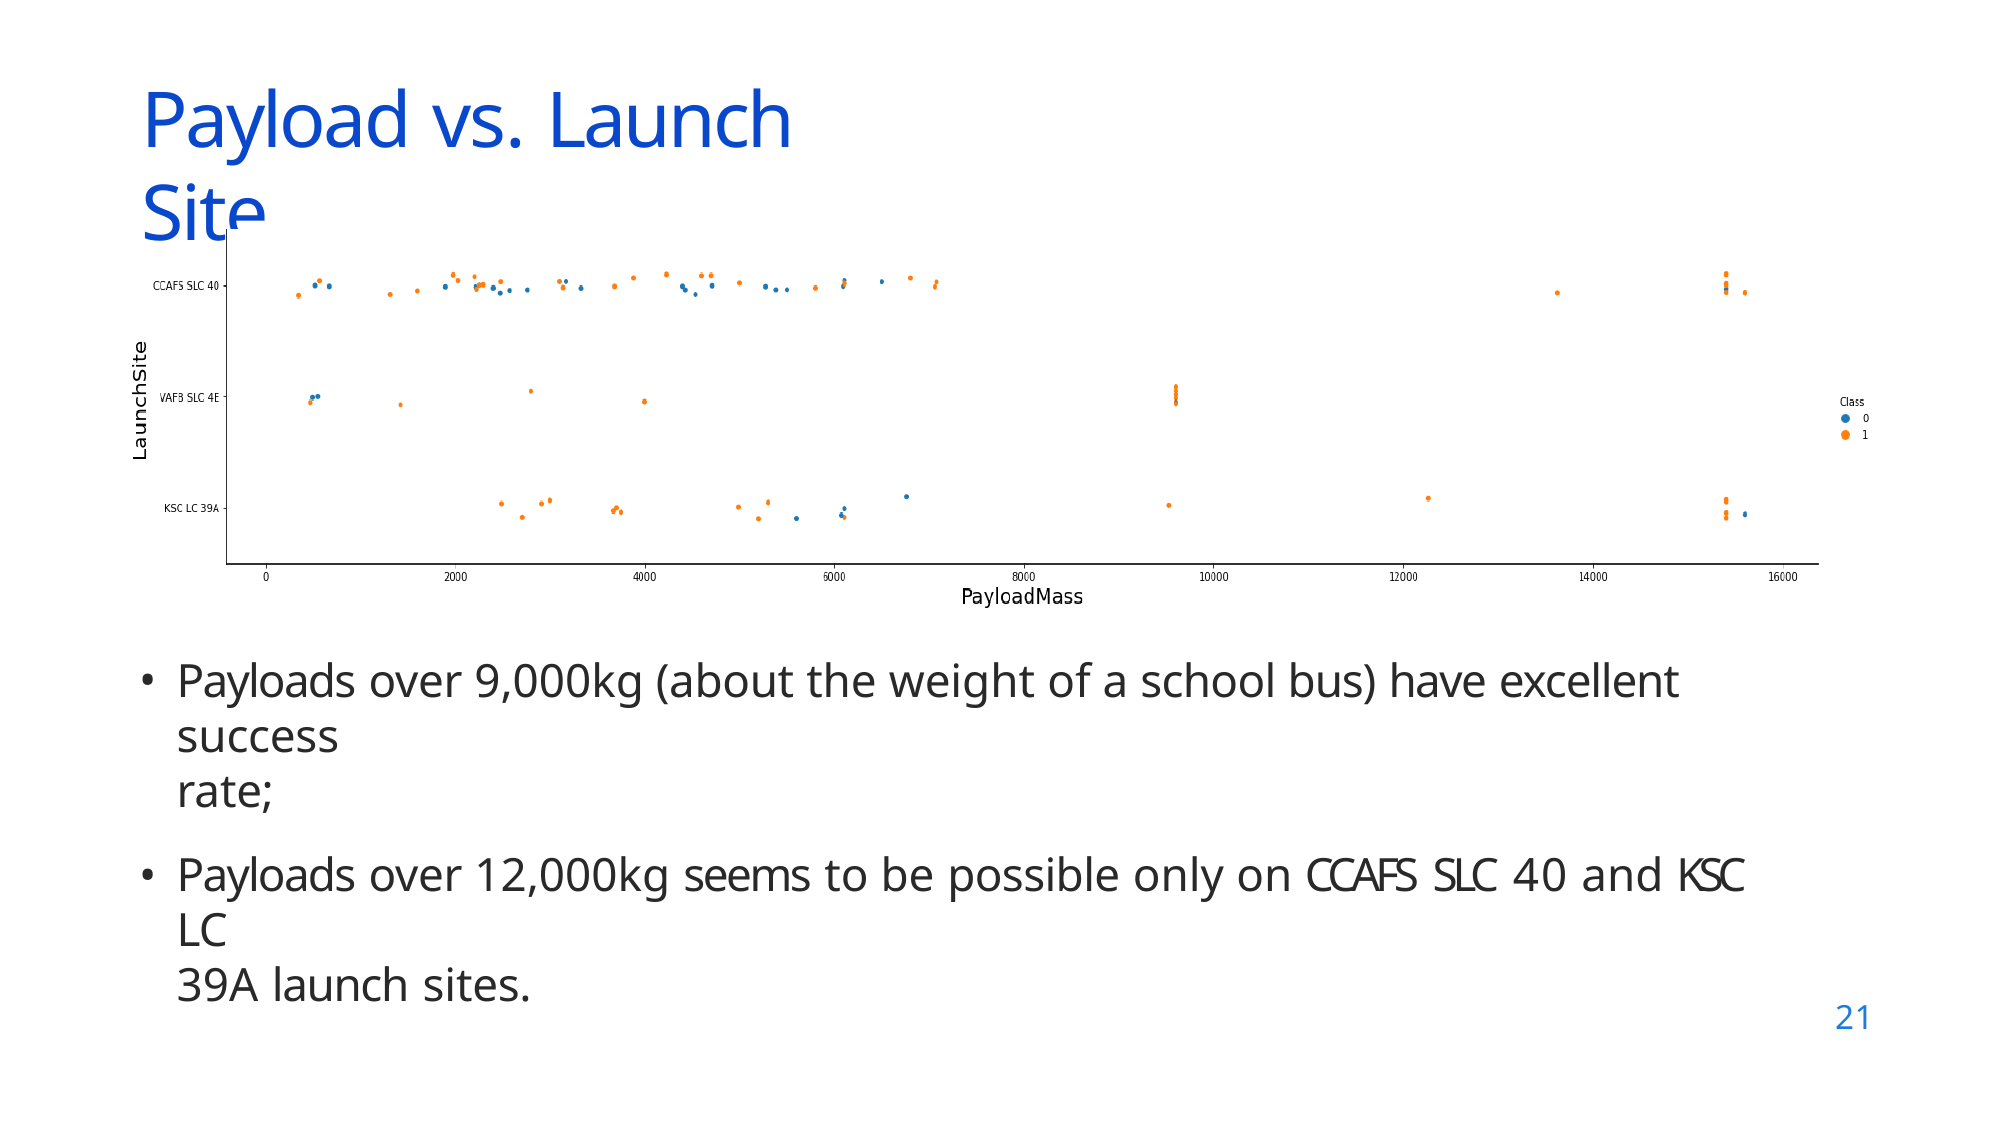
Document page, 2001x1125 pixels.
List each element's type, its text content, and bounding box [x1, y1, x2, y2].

title Payload vs. Launch Site [139, 68, 916, 223]
slide_number 21 [1818, 696, 1874, 1125]
picture [124, 223, 1876, 615]
text_box Payloads over 9,000kg (about the weight of a school bus) have excellent success rate; Payloads over 12,000kg seems to be possible only on CCAFS SLC 40 and KSC LC 39A launch sites. [137, 649, 1792, 1011]
